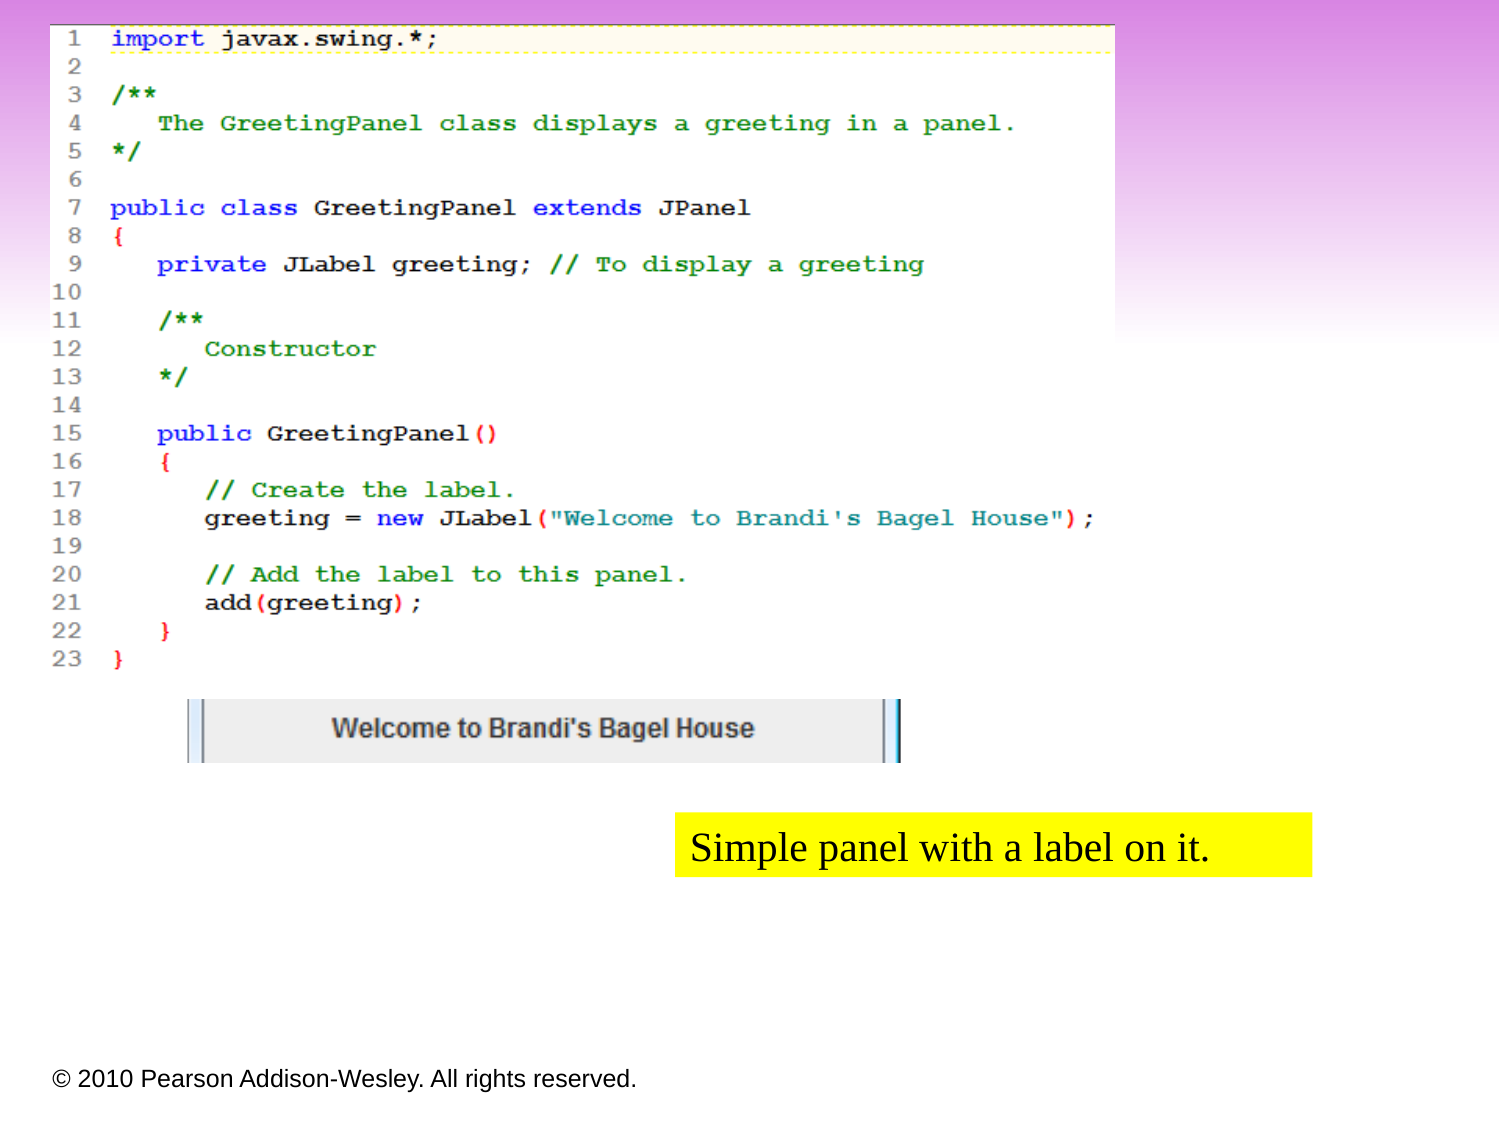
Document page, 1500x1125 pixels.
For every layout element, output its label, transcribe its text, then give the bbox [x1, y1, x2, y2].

text_box Simple panel with a label on it. [675, 812, 1313, 878]
picture [187, 699, 901, 763]
picture [49, 24, 1115, 679]
